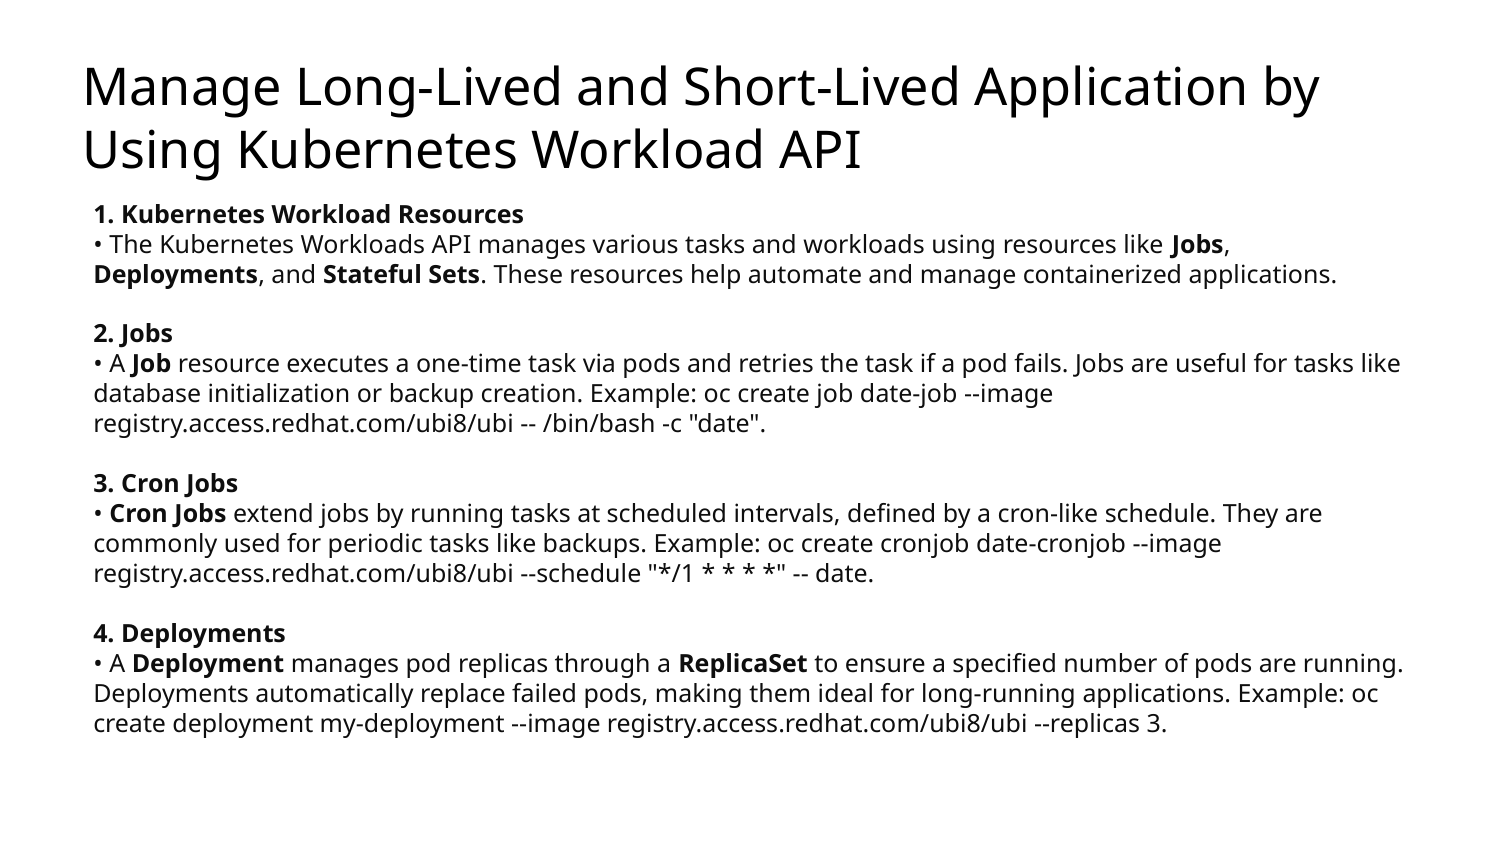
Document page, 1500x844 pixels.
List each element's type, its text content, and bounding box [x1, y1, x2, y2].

text_box 1. Kubernetes Workload Resources • The Kubernetes Workloads API manages various tasks and workloads using resources like Jobs, Deployments, and Stateful Sets. These resources help automate and manage containerized applications. 2. Jobs • A Job resource executes a one-time task via pods and retries the task if a pod fails. Jobs are useful for tasks like database initialization or backup creation. Example: oc create job date-job --image registry.access.redhat.com/ubi8/ubi -- /bin/bash -c "date". 3. Cron Jobs • Cron Jobs extend jobs by running tasks at scheduled intervals, defined by a cron-like schedule. They are commonly used for periodic tasks like backups. Example: oc create cronjob date-cronjob --image registry.access.redhat.com/ubi8/ubi --schedule "*/1 * * * *" -- date. 4. Deployments • A Deployment manages pod replicas through a ReplicaSet to ensure a specified number of pods are running. Deployments automatically replace failed pods, making them ideal for long-running applications. Example: oc create deployment my-deployment --image registry.access.redhat.com/ubi8/ubi --replicas 3. [78, 190, 1422, 745]
title Manage Long-Lived and Short-Lived Application by Using Kubernetes Workload API [67, 38, 1453, 191]
